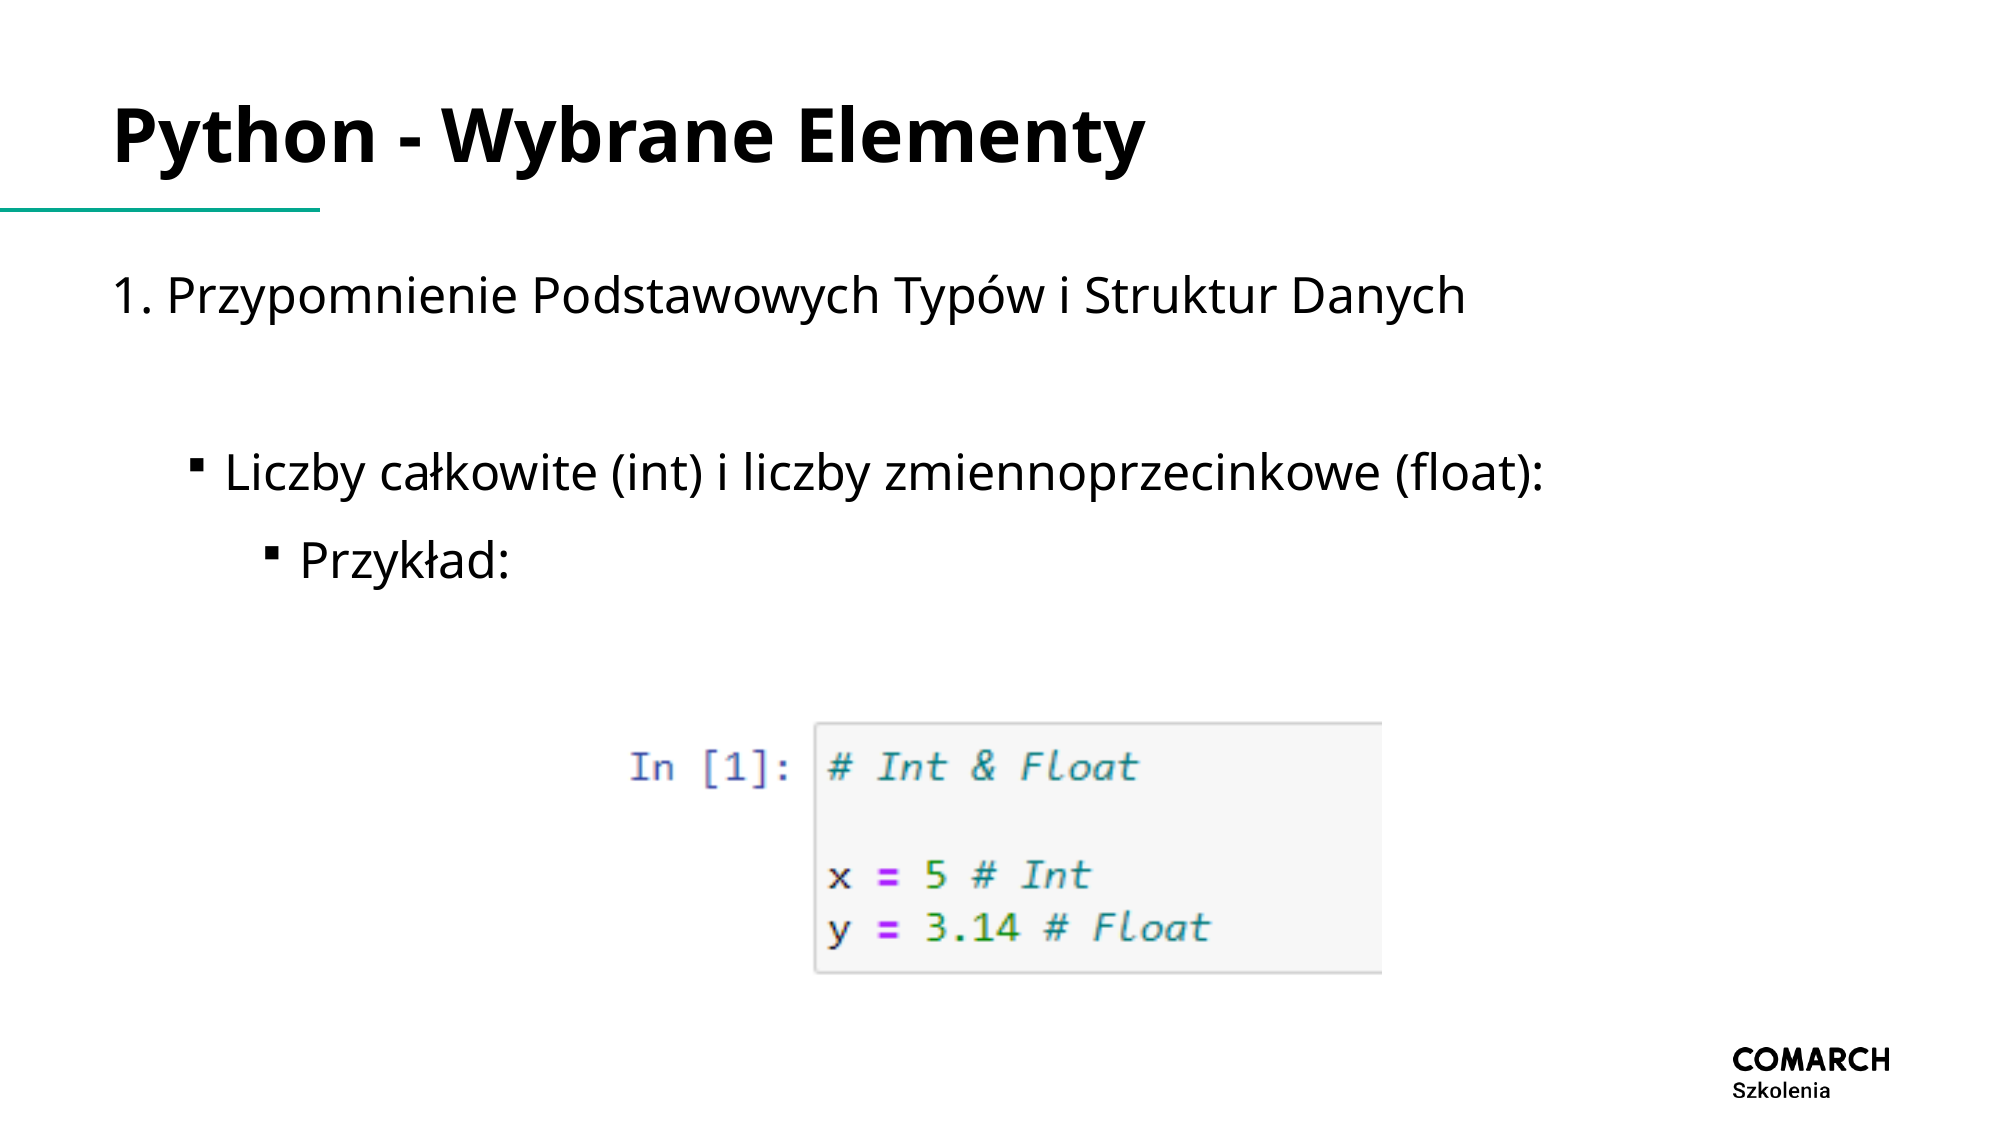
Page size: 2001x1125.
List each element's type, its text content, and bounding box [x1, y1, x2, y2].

title Python - Wybrane Elementy [111, 0, 1889, 185]
picture [618, 709, 1382, 1000]
picture [1733, 1047, 1889, 1098]
list 1. Przypomnienie Podstawowych Typów i Struktur Danych Liczby całkowite (int) i liczby zmiennoprzecinkowe (float): Przykład: [111, 243, 1889, 1000]
